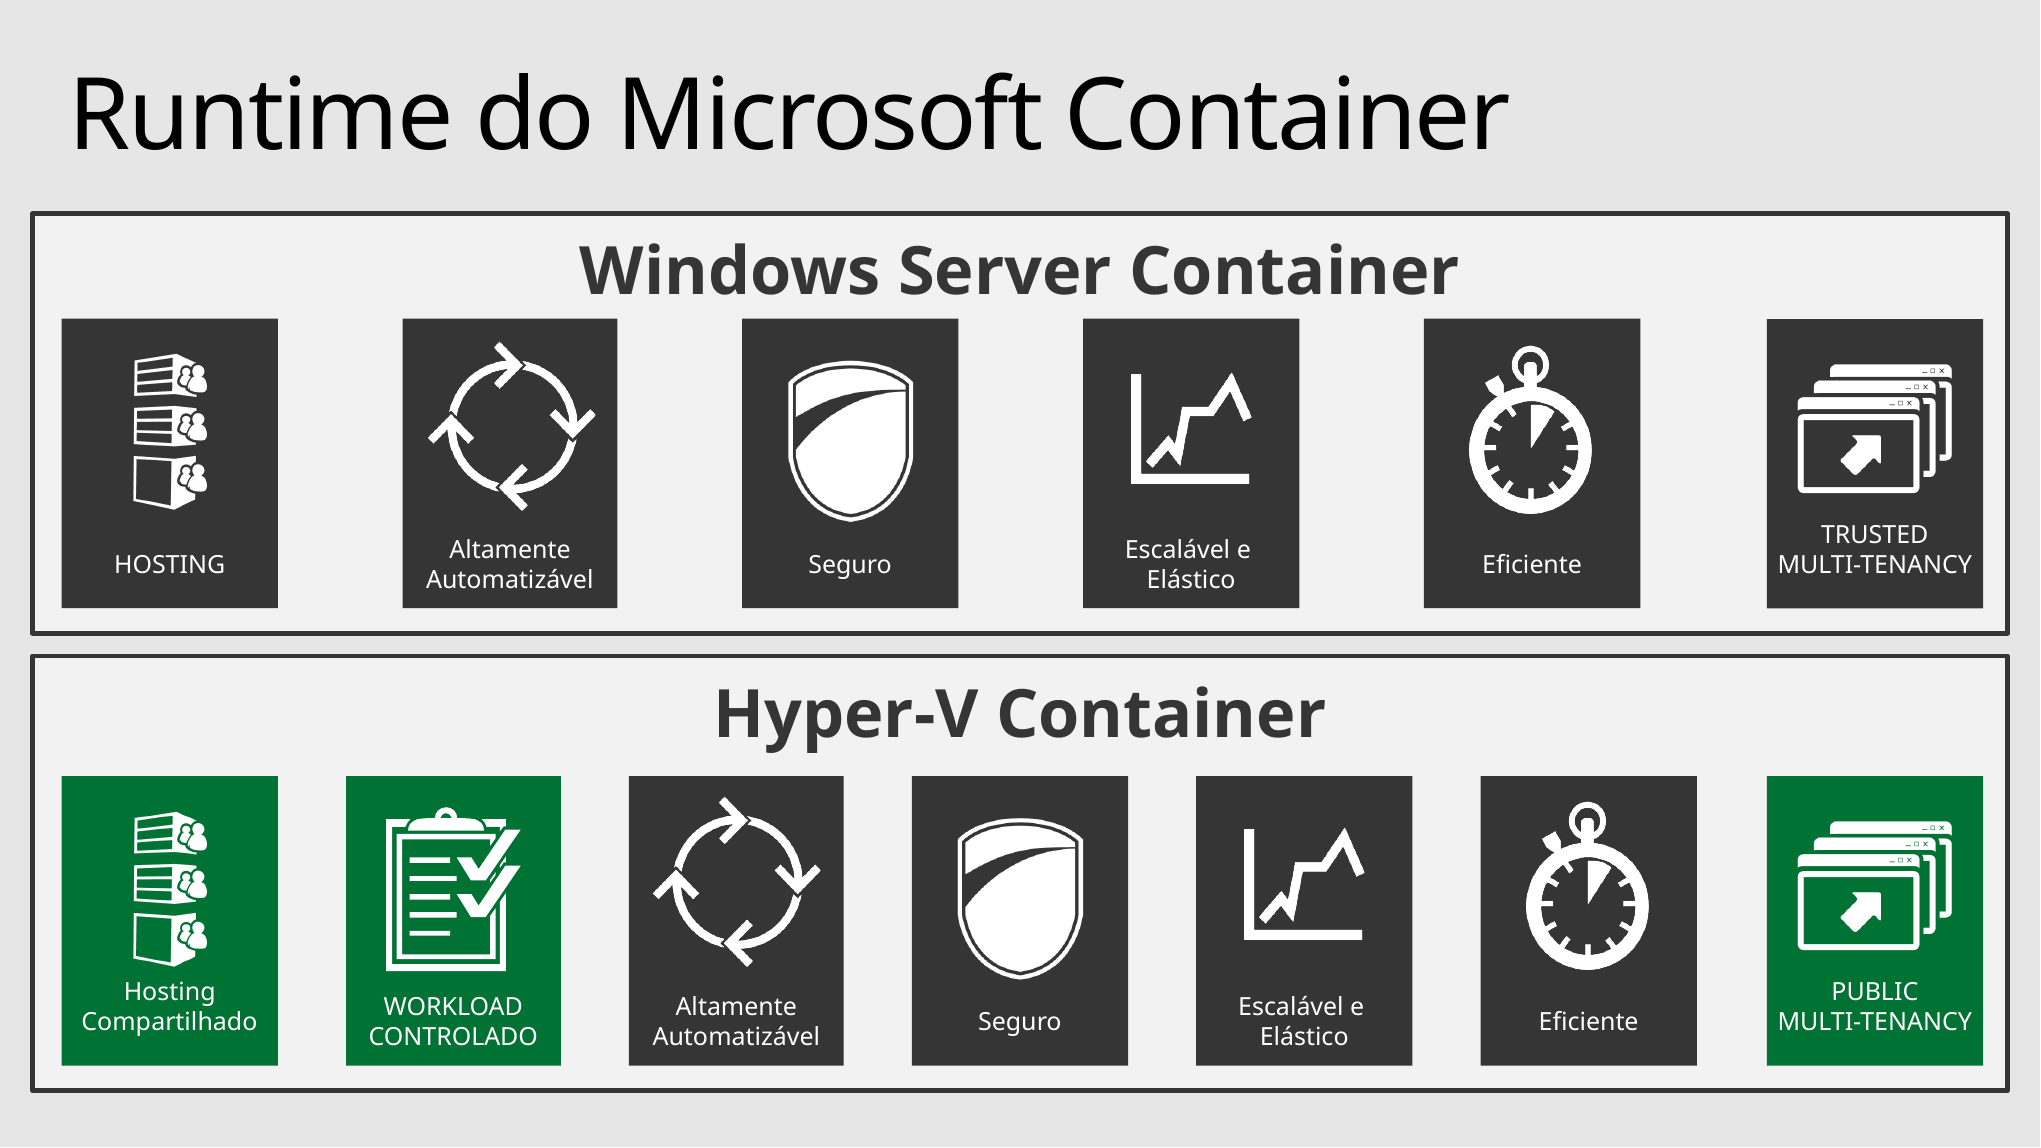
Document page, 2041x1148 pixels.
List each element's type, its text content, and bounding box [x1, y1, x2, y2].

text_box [32, 655, 2008, 1092]
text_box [32, 213, 2008, 634]
title Runtime do Microsoft Container [45, 48, 1996, 199]
